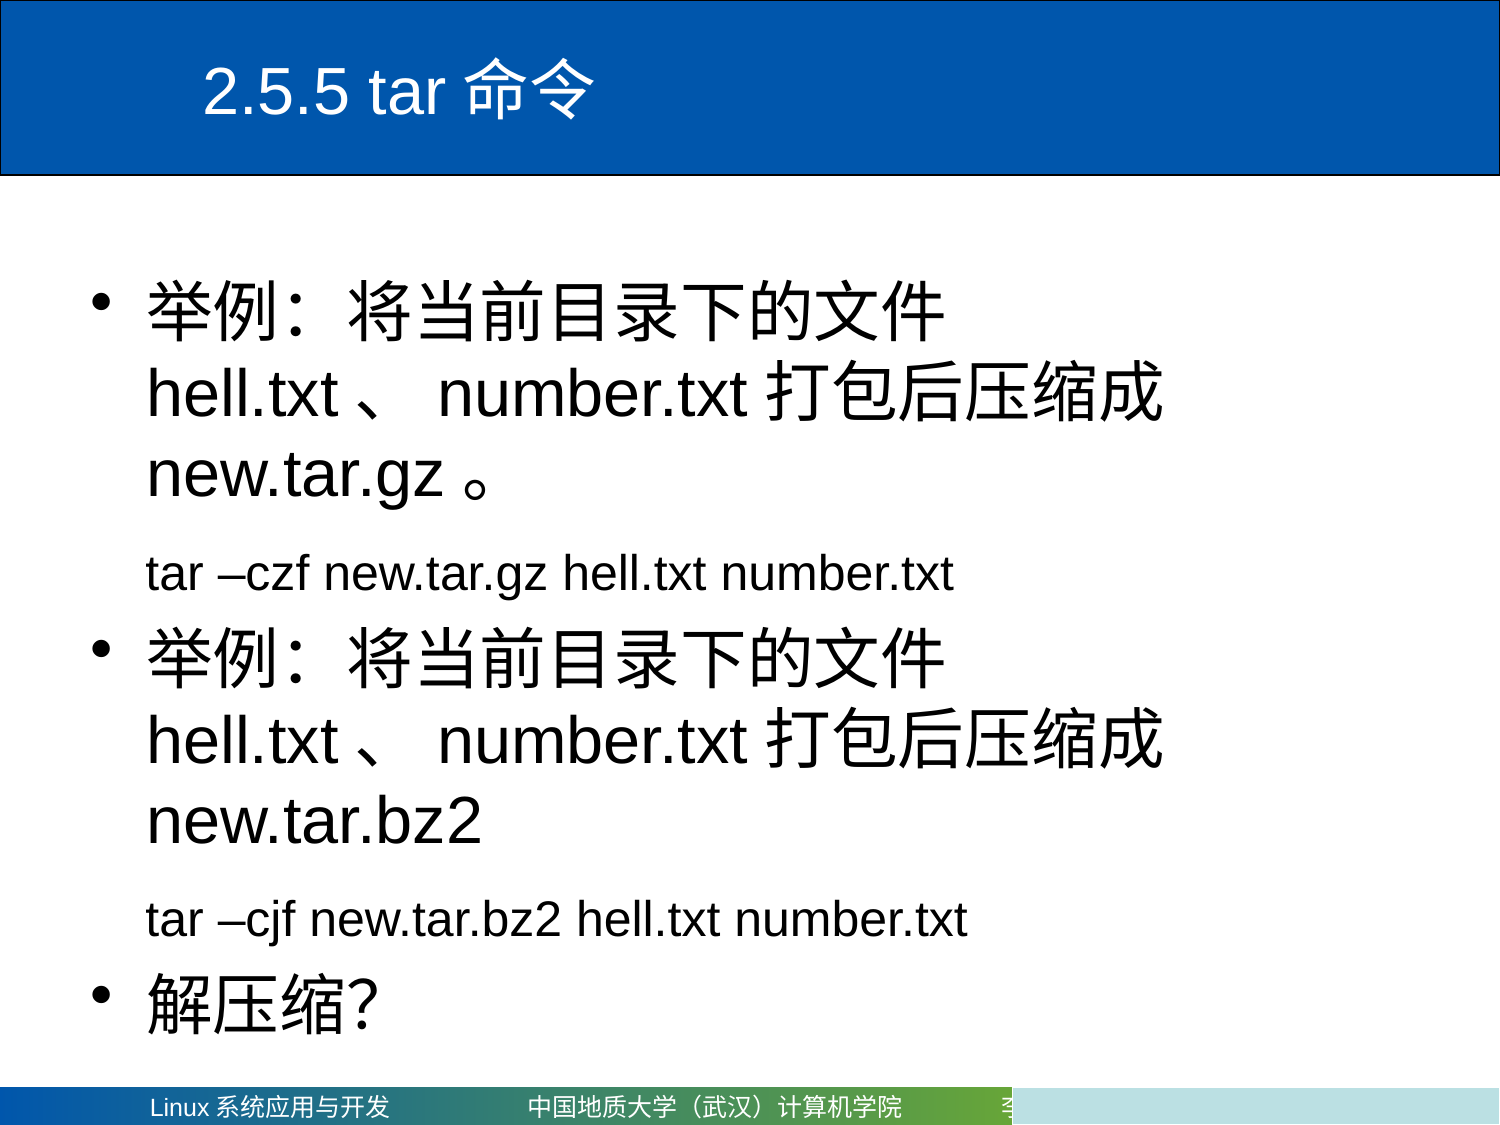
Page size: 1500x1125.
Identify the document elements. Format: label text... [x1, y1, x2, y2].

list 举例：将当前目录下的文件hell.txt、number.txt打包后压缩成new.tar.gz。 tar –czf new.tar.gz hell.txt number.txt 举例：将当前目录下的文件hell.txt、number.txt打包后压缩成new.tar.bz2 tar –cjf new.tar.bz2 hell.txt number.txt 解压缩？ [75, 262, 1425, 1005]
title 2.5.5 tar命令 [187, 12, 1500, 163]
